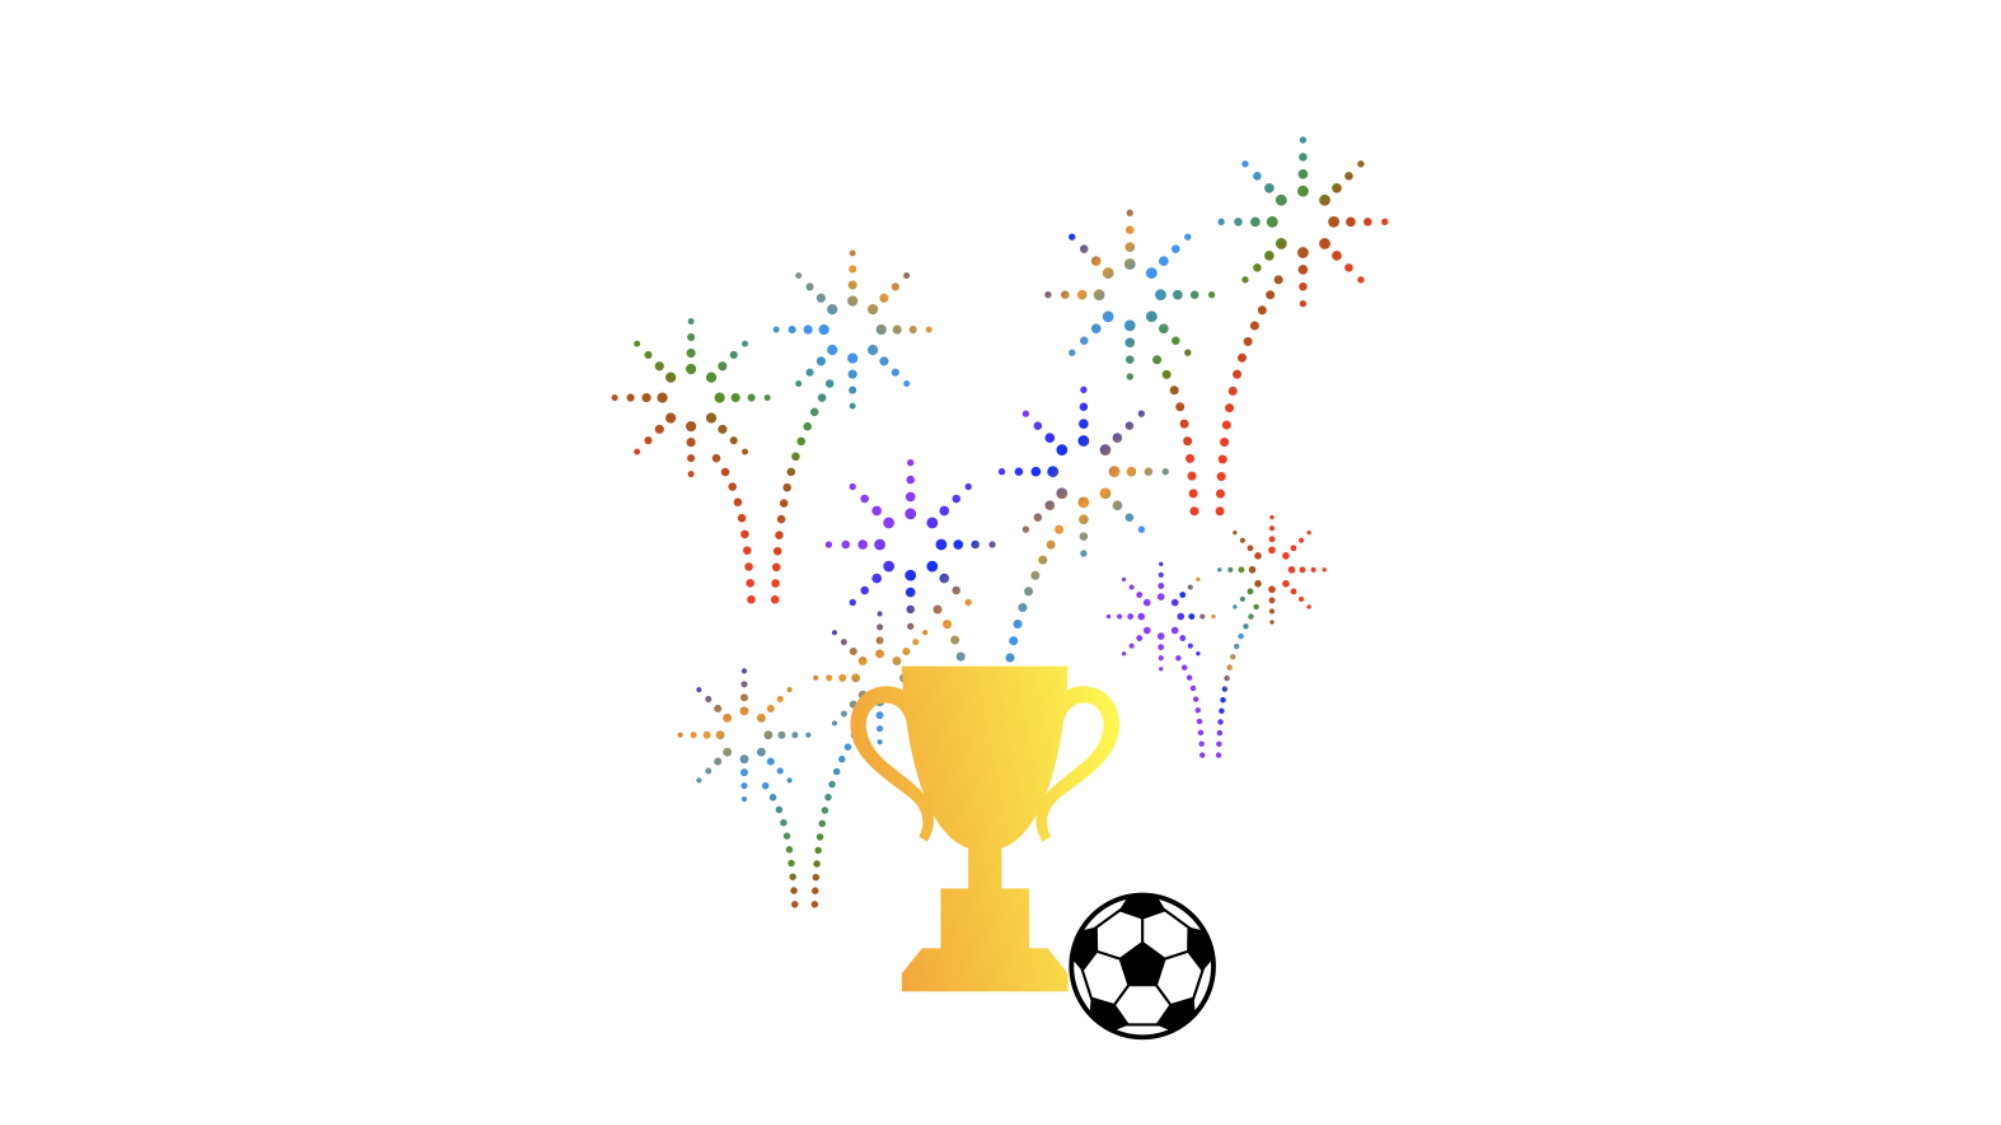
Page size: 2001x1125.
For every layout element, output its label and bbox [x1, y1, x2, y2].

picture [348, 74, 1651, 1051]
